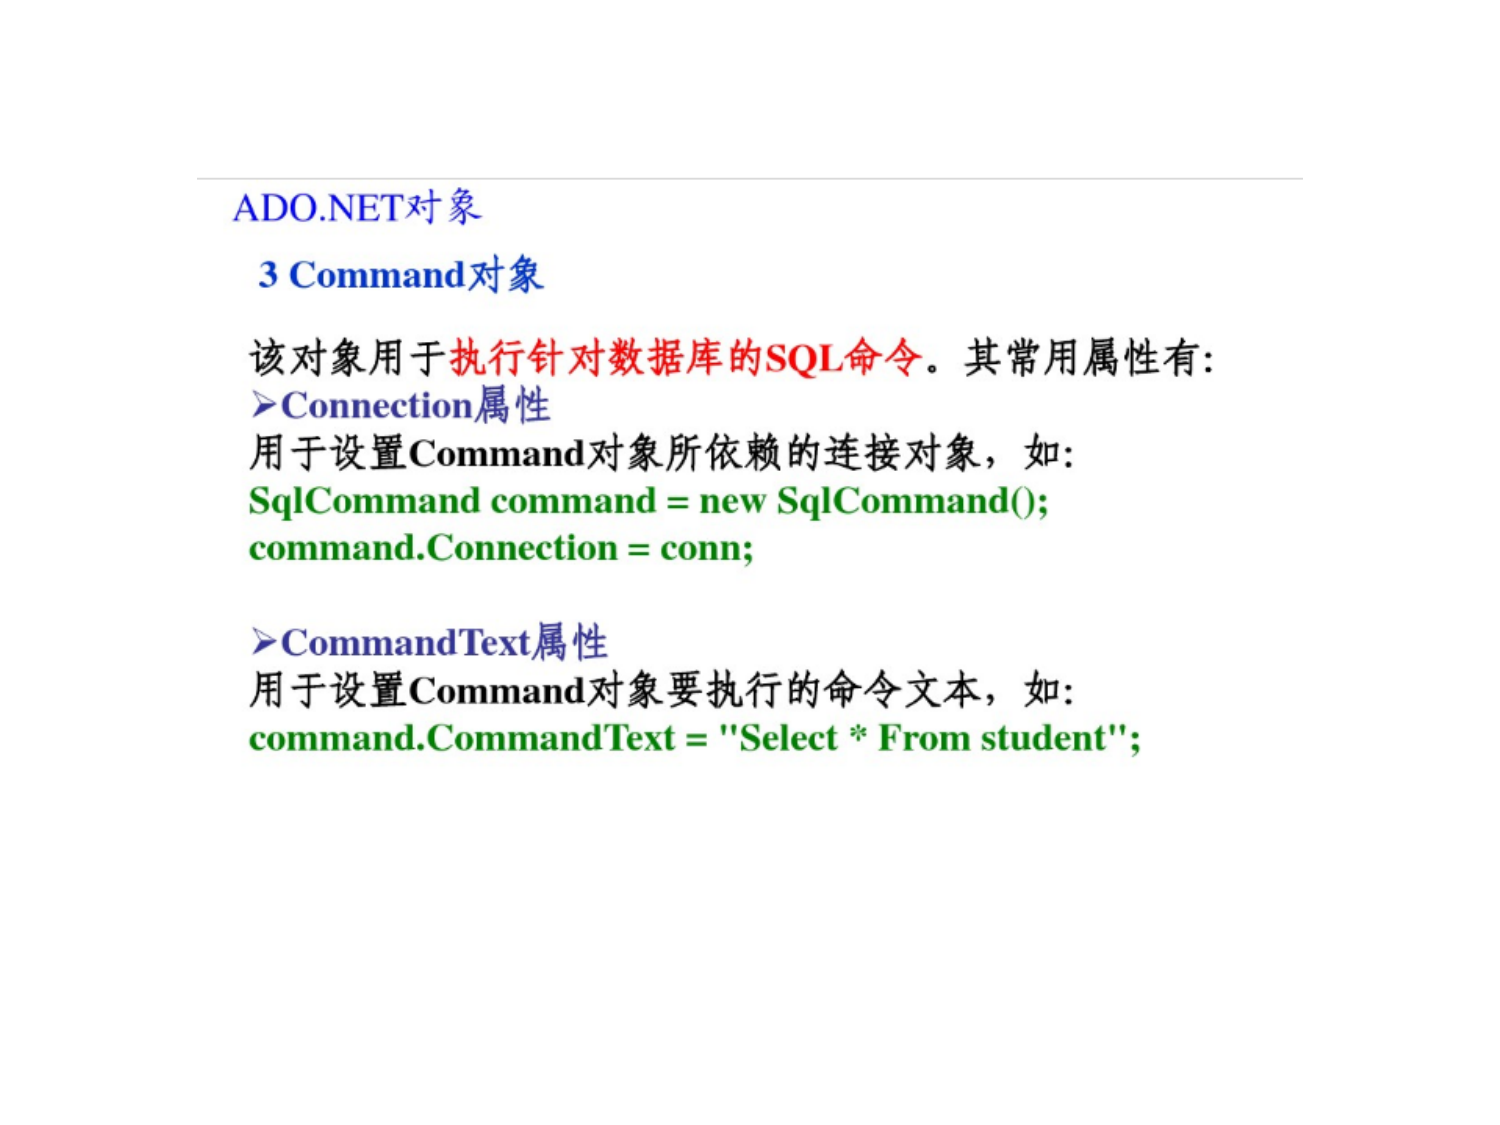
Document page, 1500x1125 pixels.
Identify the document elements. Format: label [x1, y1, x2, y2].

picture [197, 172, 1303, 953]
